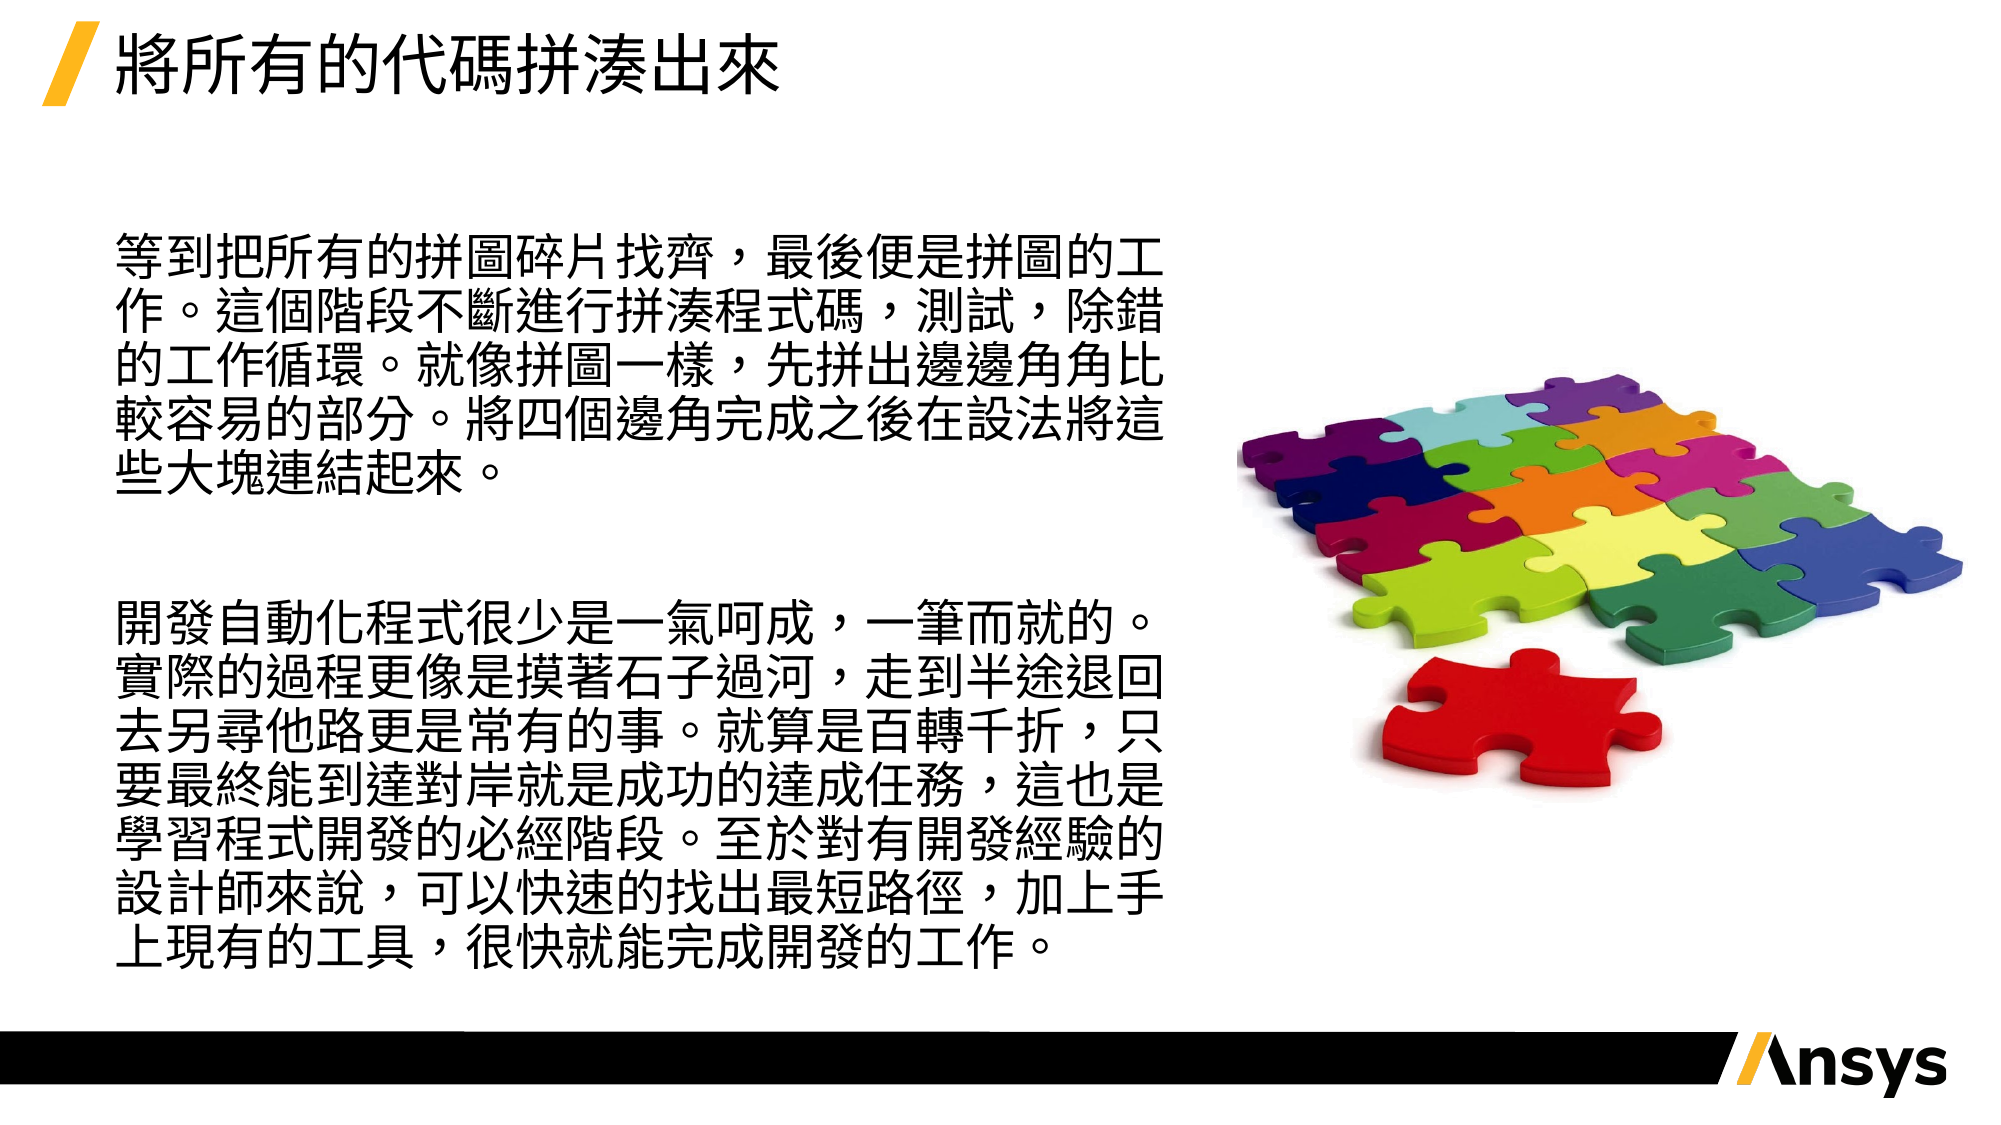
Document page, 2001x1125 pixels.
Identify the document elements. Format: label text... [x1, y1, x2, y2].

list 等到把所有的拼圖碎片找齊，最後便是拼圖的工作。這個階段不斷進行拼湊程式碼，測試，除錯的工作循環。就像拼圖一樣，先拼出邊邊角角比較容易的部分。將四個邊角完成之後在設法將這些大塊連結起來。 開發自動化程式很少是一氣呵成，一筆而就的。實際的過程更像是摸著石子過河，走到半途退回去另尋他路更是常有的事。就算是百轉千折，只要最終能到達對岸就是成功的達成任務，這也是學習程式開發的必經階段。至於對有開發經驗的設計師來說，可以快速的找出最短路徑，加上手上現有的工具，很快就能完成開發的工作。 [99, 224, 1223, 1007]
title 將所有的代碼拼湊出來 [99, 24, 1900, 164]
picture [1237, 357, 1968, 808]
